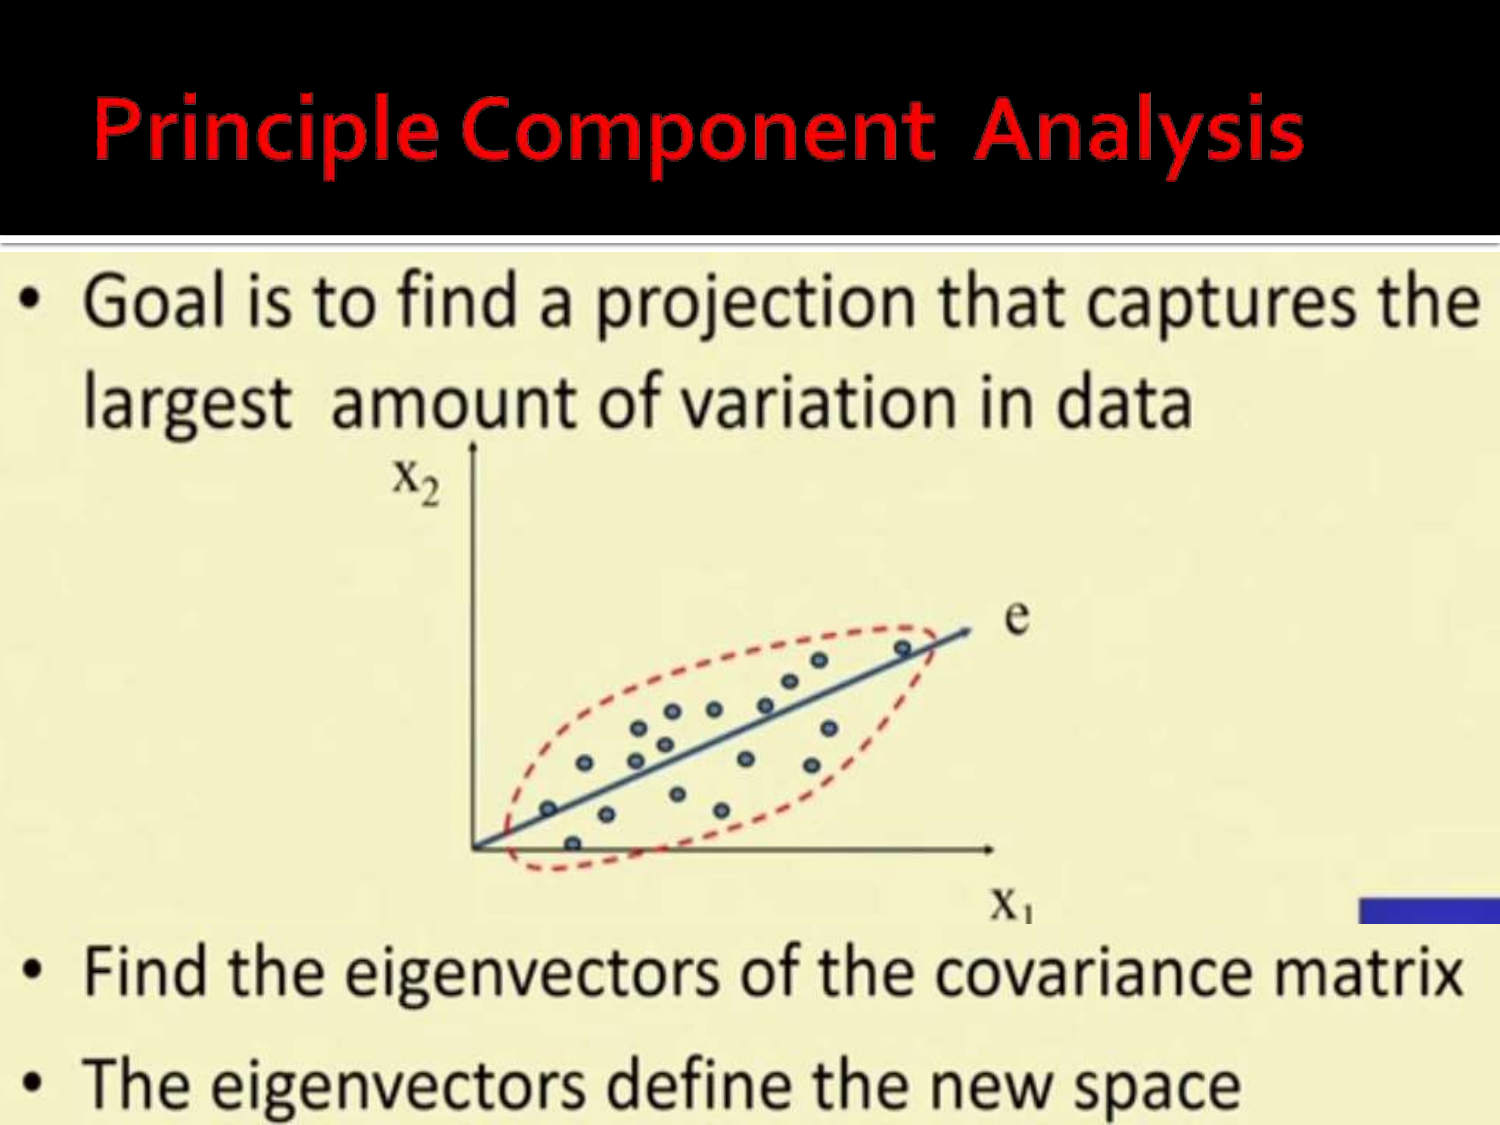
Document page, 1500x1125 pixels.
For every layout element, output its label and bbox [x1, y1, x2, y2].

text_box [0, 0, 1500, 1125]
